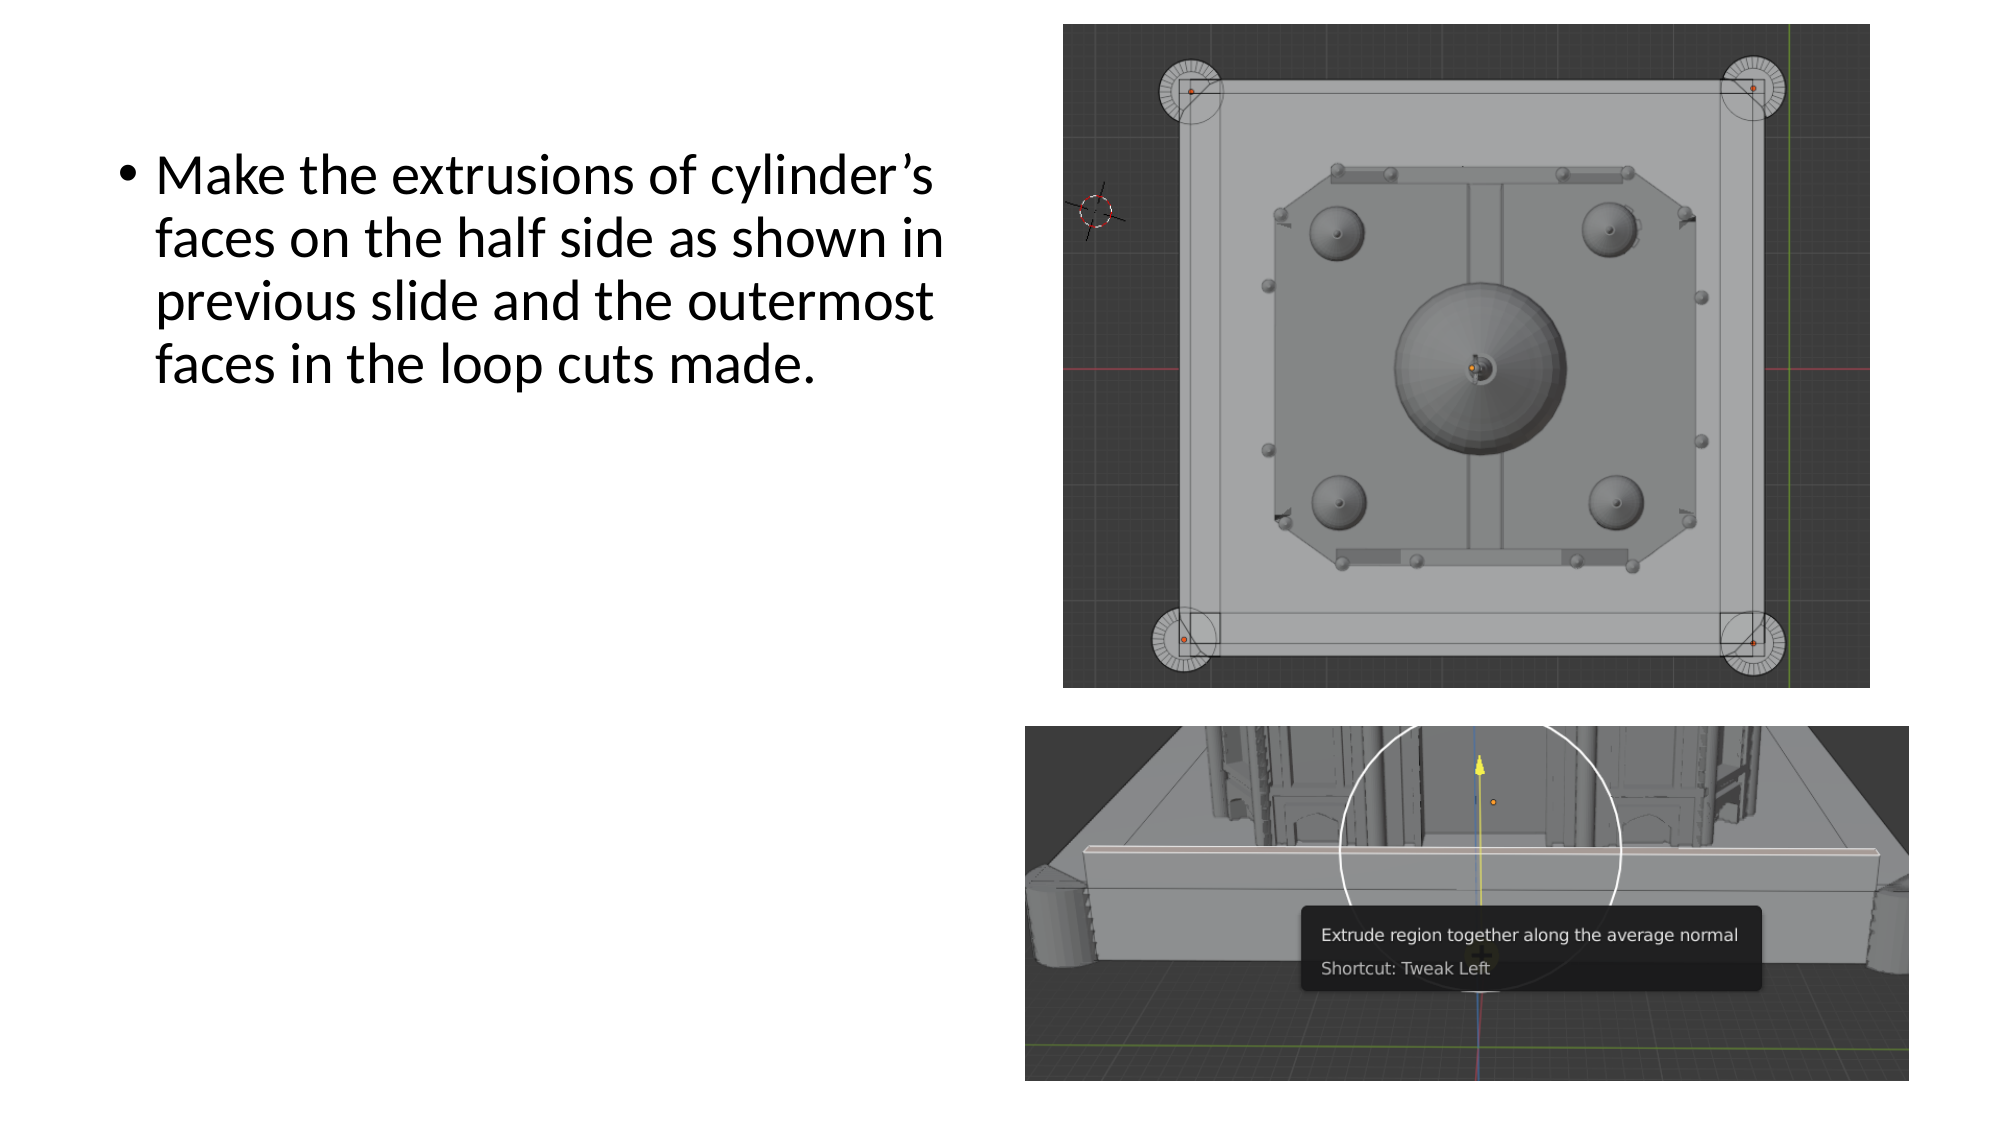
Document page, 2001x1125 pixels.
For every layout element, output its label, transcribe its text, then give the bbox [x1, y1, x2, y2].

text_box Make the extrusions of cylinder’s faces on the half side as shown in previous slide and the outermost faces in the loop cuts made. [103, 137, 1000, 851]
picture [1025, 726, 1909, 1081]
picture [1063, 24, 1870, 688]
